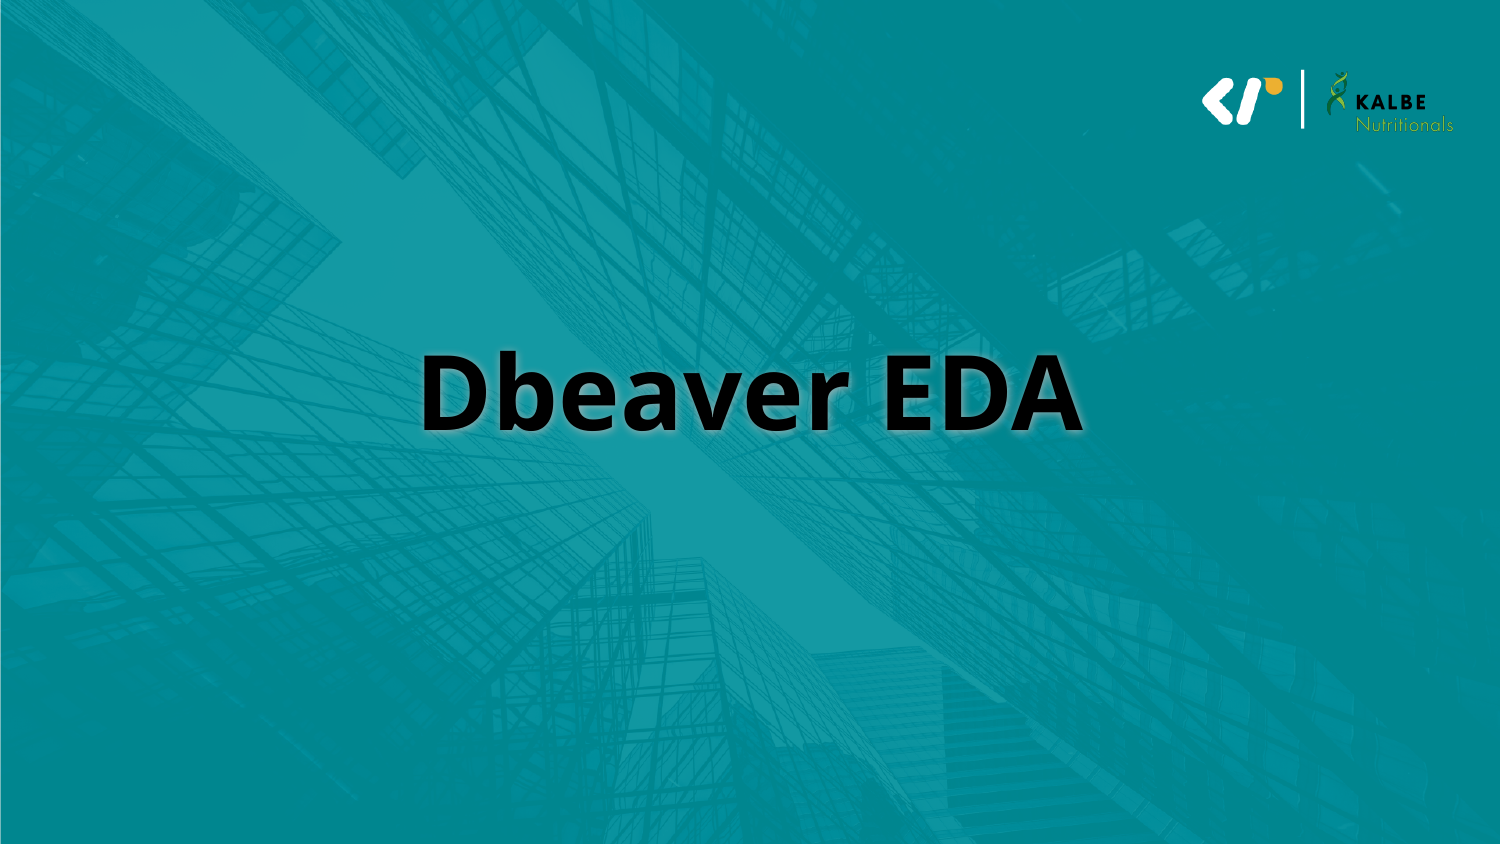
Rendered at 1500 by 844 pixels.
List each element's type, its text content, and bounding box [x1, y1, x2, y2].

picture [0, 0, 1500, 844]
text_box Dbeaver EDA [55, 311, 1445, 467]
